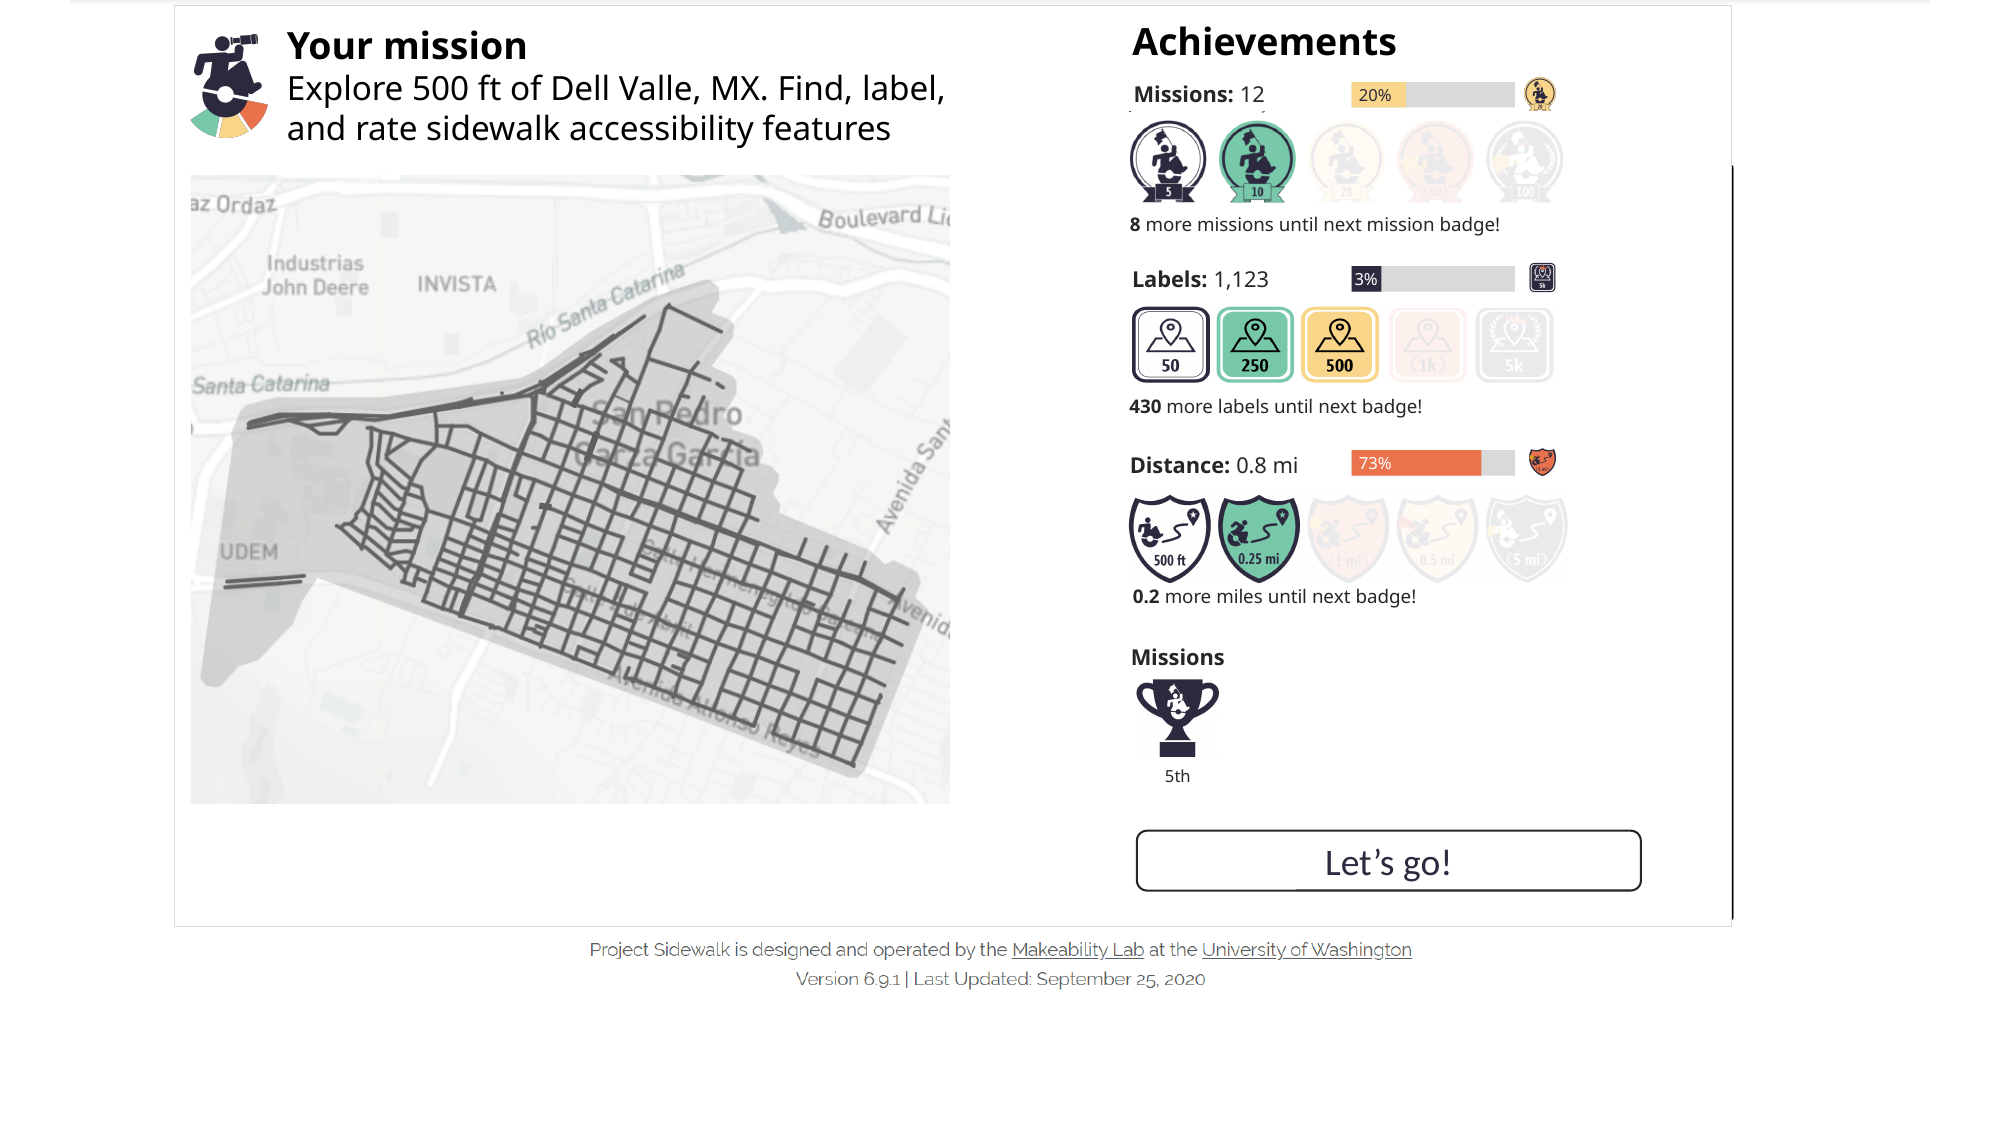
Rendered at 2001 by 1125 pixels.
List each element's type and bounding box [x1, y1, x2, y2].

text_box [1126, 73, 1578, 616]
picture [70, 0, 1930, 1125]
text_box [190, 175, 951, 804]
